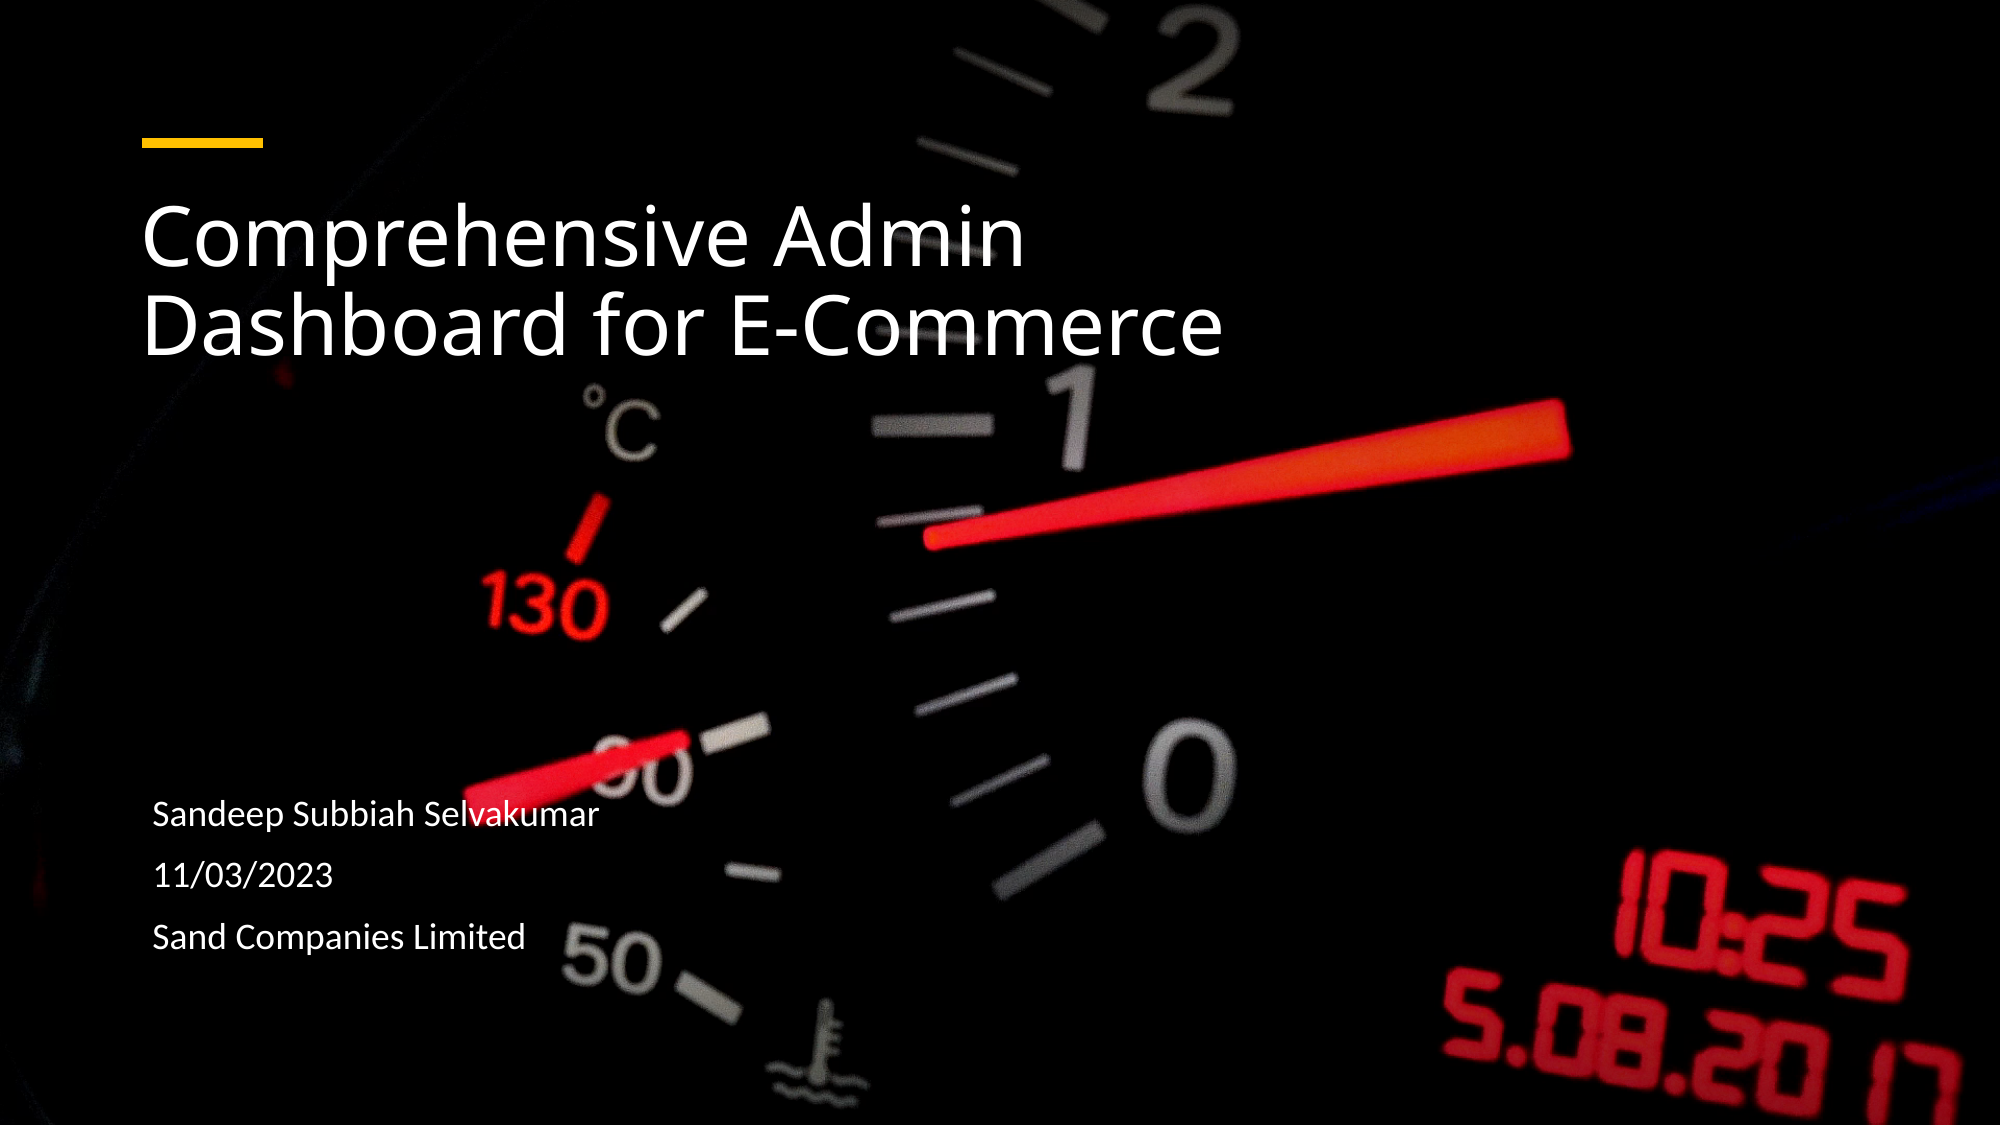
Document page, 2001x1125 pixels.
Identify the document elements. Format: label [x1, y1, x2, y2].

text_box [0, 0, 2000, 1125]
